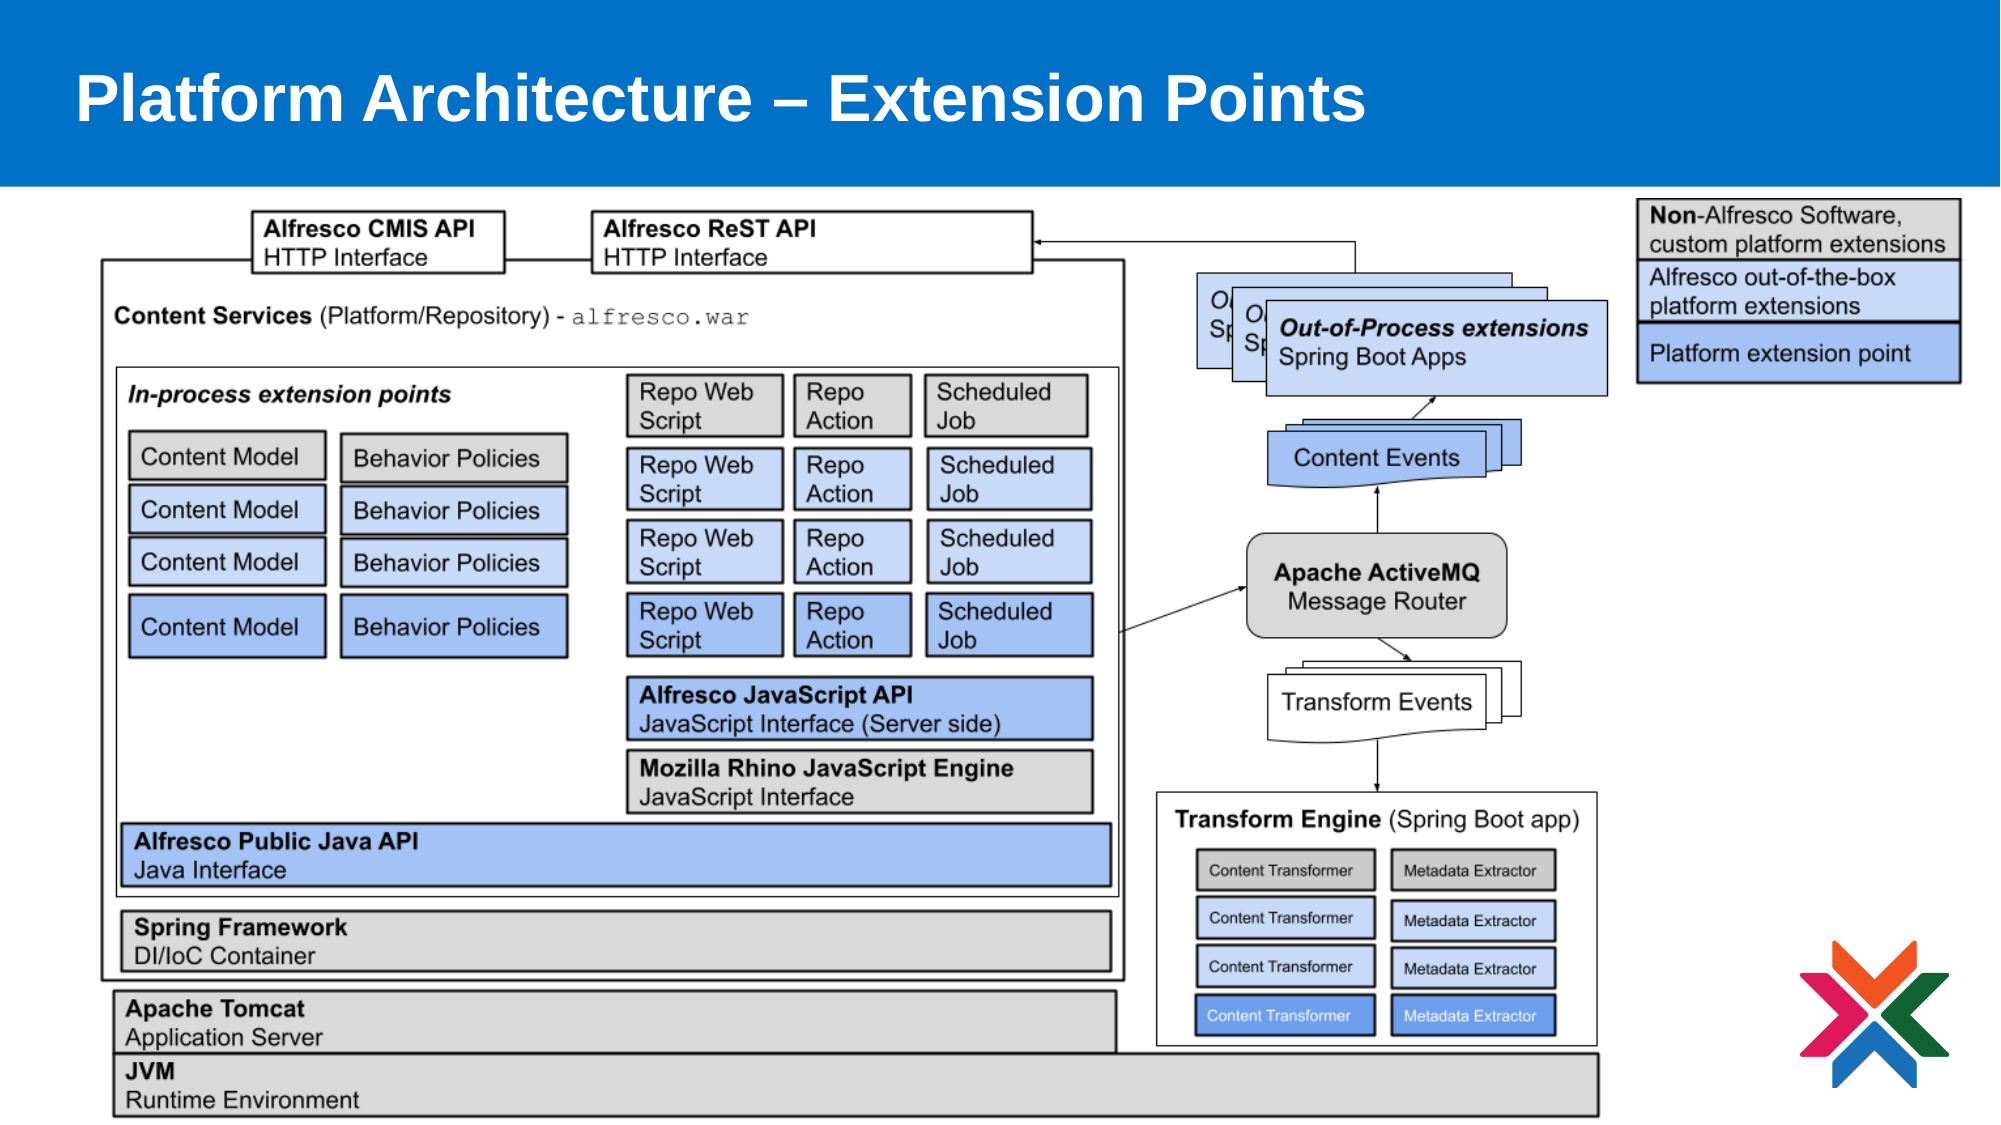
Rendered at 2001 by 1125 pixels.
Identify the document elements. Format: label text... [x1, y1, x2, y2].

picture [31, 198, 1969, 1125]
title Platform Architecture – Extension Points [0, 0, 2000, 187]
